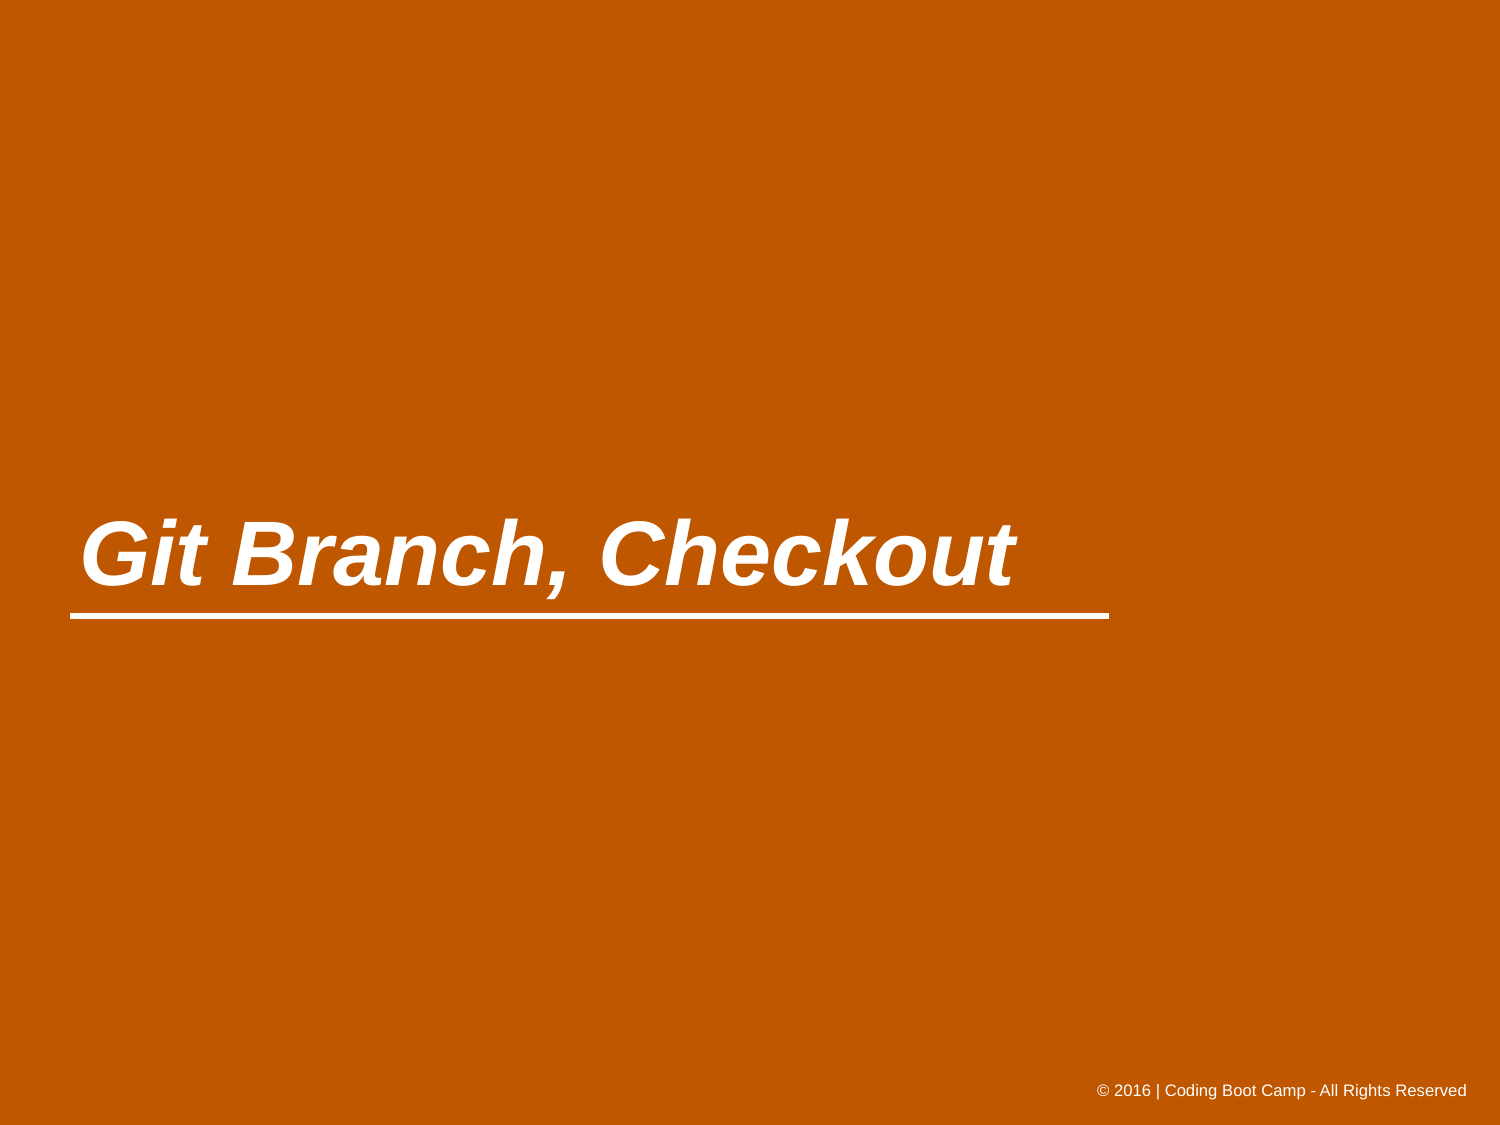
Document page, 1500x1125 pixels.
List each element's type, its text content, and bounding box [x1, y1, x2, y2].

title Git Branch, Checkout [64, 484, 1415, 628]
